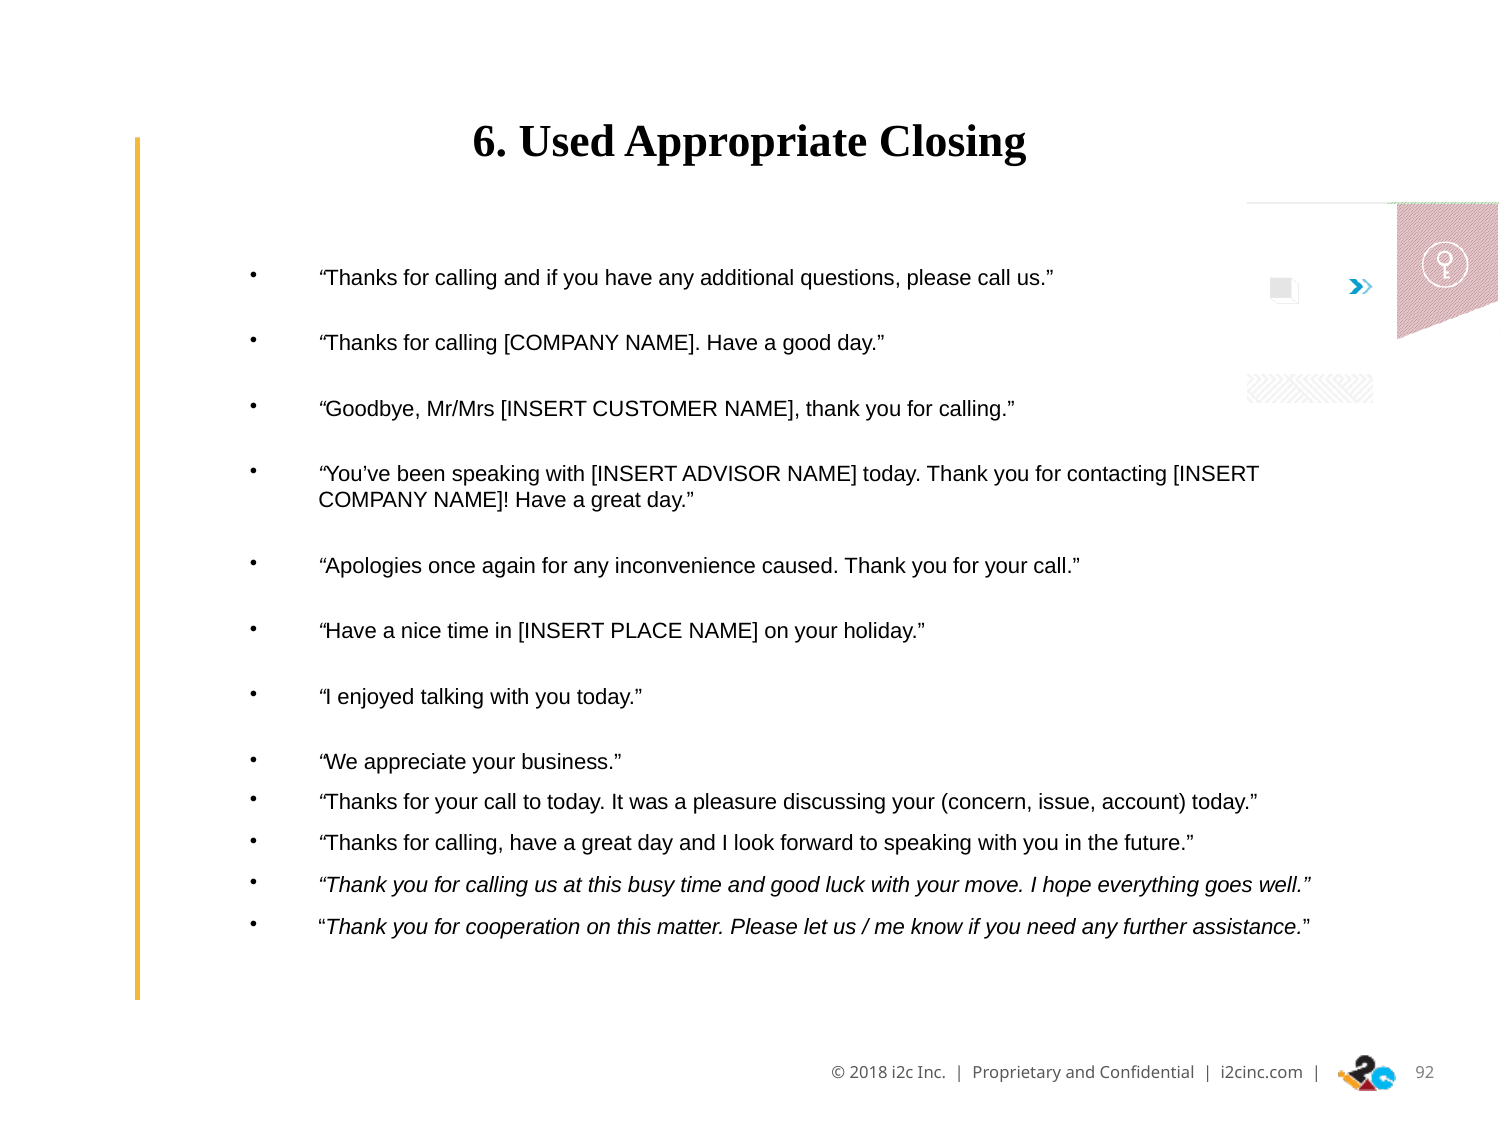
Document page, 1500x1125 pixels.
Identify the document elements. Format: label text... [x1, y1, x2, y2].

picture [1247, 202, 1500, 403]
picture [1337, 1054, 1396, 1091]
text_box 6. Used Appropriate Closing [74, 111, 1425, 167]
text_box “Thanks for calling and if you have any additional questions, please call us.” “Thanks for calling [COMPANY NAME]. Have a good day.” “Goodbye, Mr/Mrs [INSERT CUSTOMER NAME], thank you for calling.” “You’ve been speaking with [INSERT ADVISOR NAME] today. Thank you for contacting [INSERT COMPANY NAME]! Have a great day.” “Apologies once again for any inconvenience caused. Thank you for your call.” “Have a nice time in [INSERT PLACE NAME] on your holiday.” “I enjoyed talking with you today.” “We appreciate your business.” “Thanks for your call to today. It was a pleasure discussing your (concern, issue, account) today.” “Thanks for calling, have a great day and I look forward to speaking with you in the future.” “Thank you for calling us at this busy time and good luck with your move. I hope everything goes well.” “Thank you for cooperation on this matter. Please let us / me know if you need any further assistance.” [180, 263, 1365, 960]
